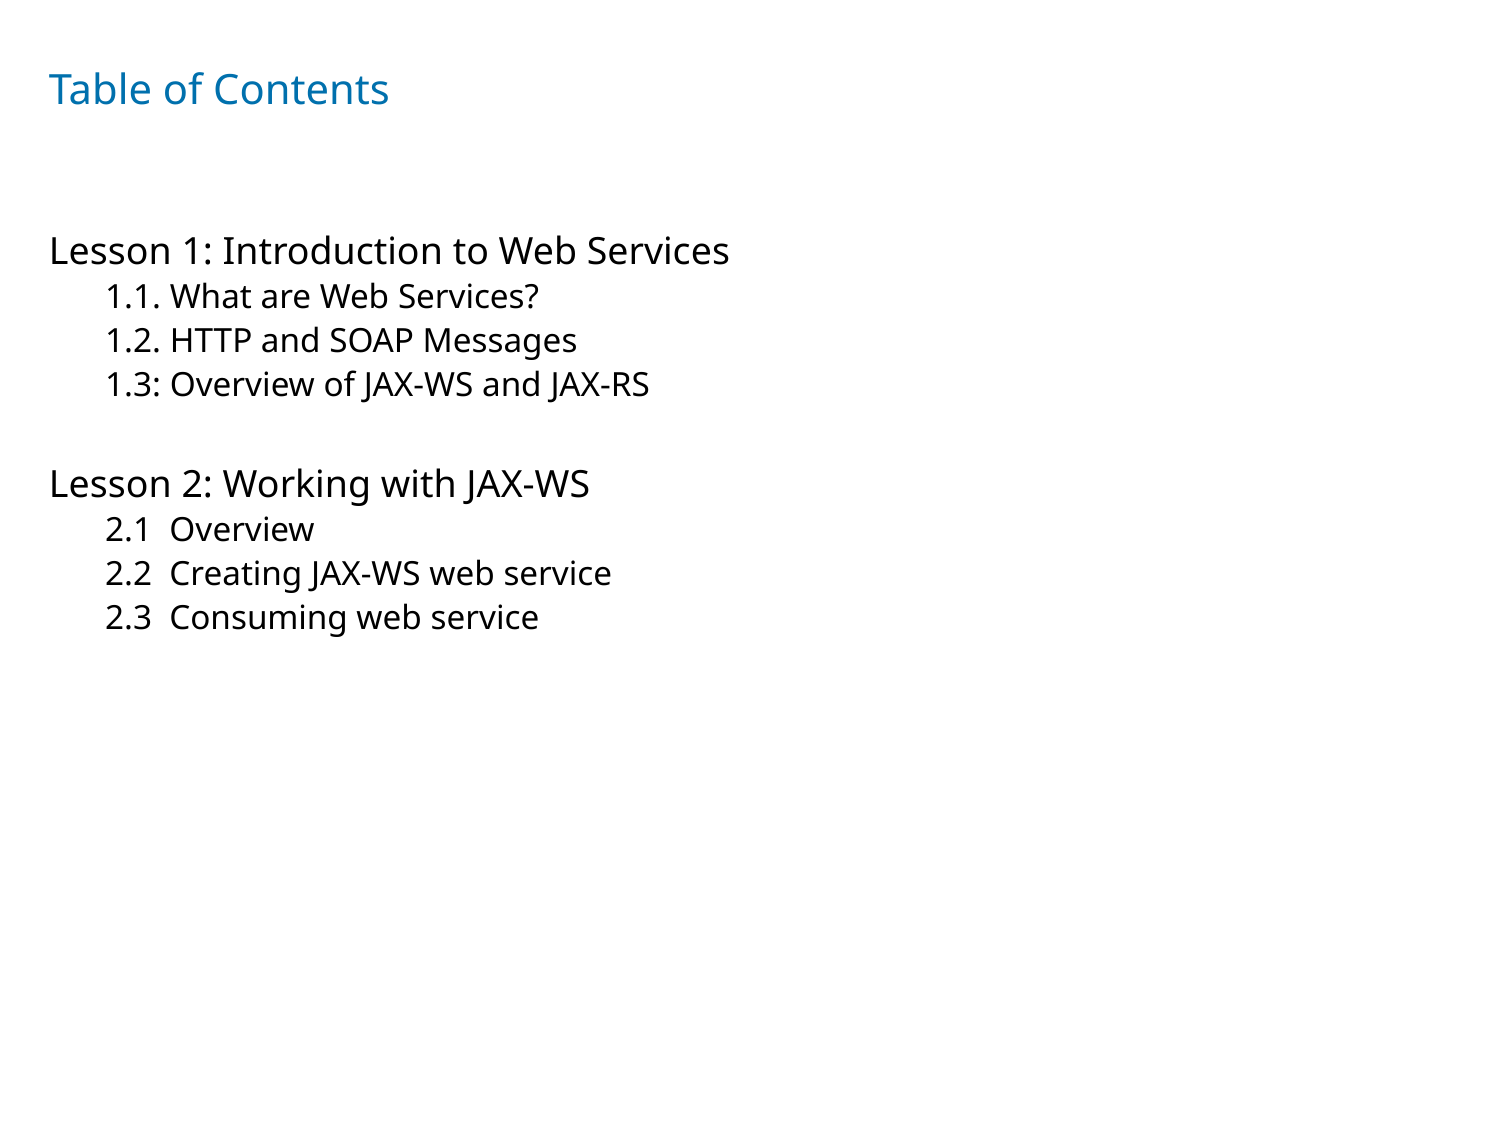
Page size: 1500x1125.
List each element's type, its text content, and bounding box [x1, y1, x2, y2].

title Table of Contents [48, 66, 1399, 196]
list Lesson 1: Introduction to Web Services 1.1. What are Web Services? 1.2. HTTP and SOAP Messages 1.3: Overview of JAX-WS and JAX-RS Lesson 2: Working with JAX-WS 2.1 Overview 2.2 Creating JAX-WS web service 2.3 Consuming web service [48, 231, 1479, 1007]
